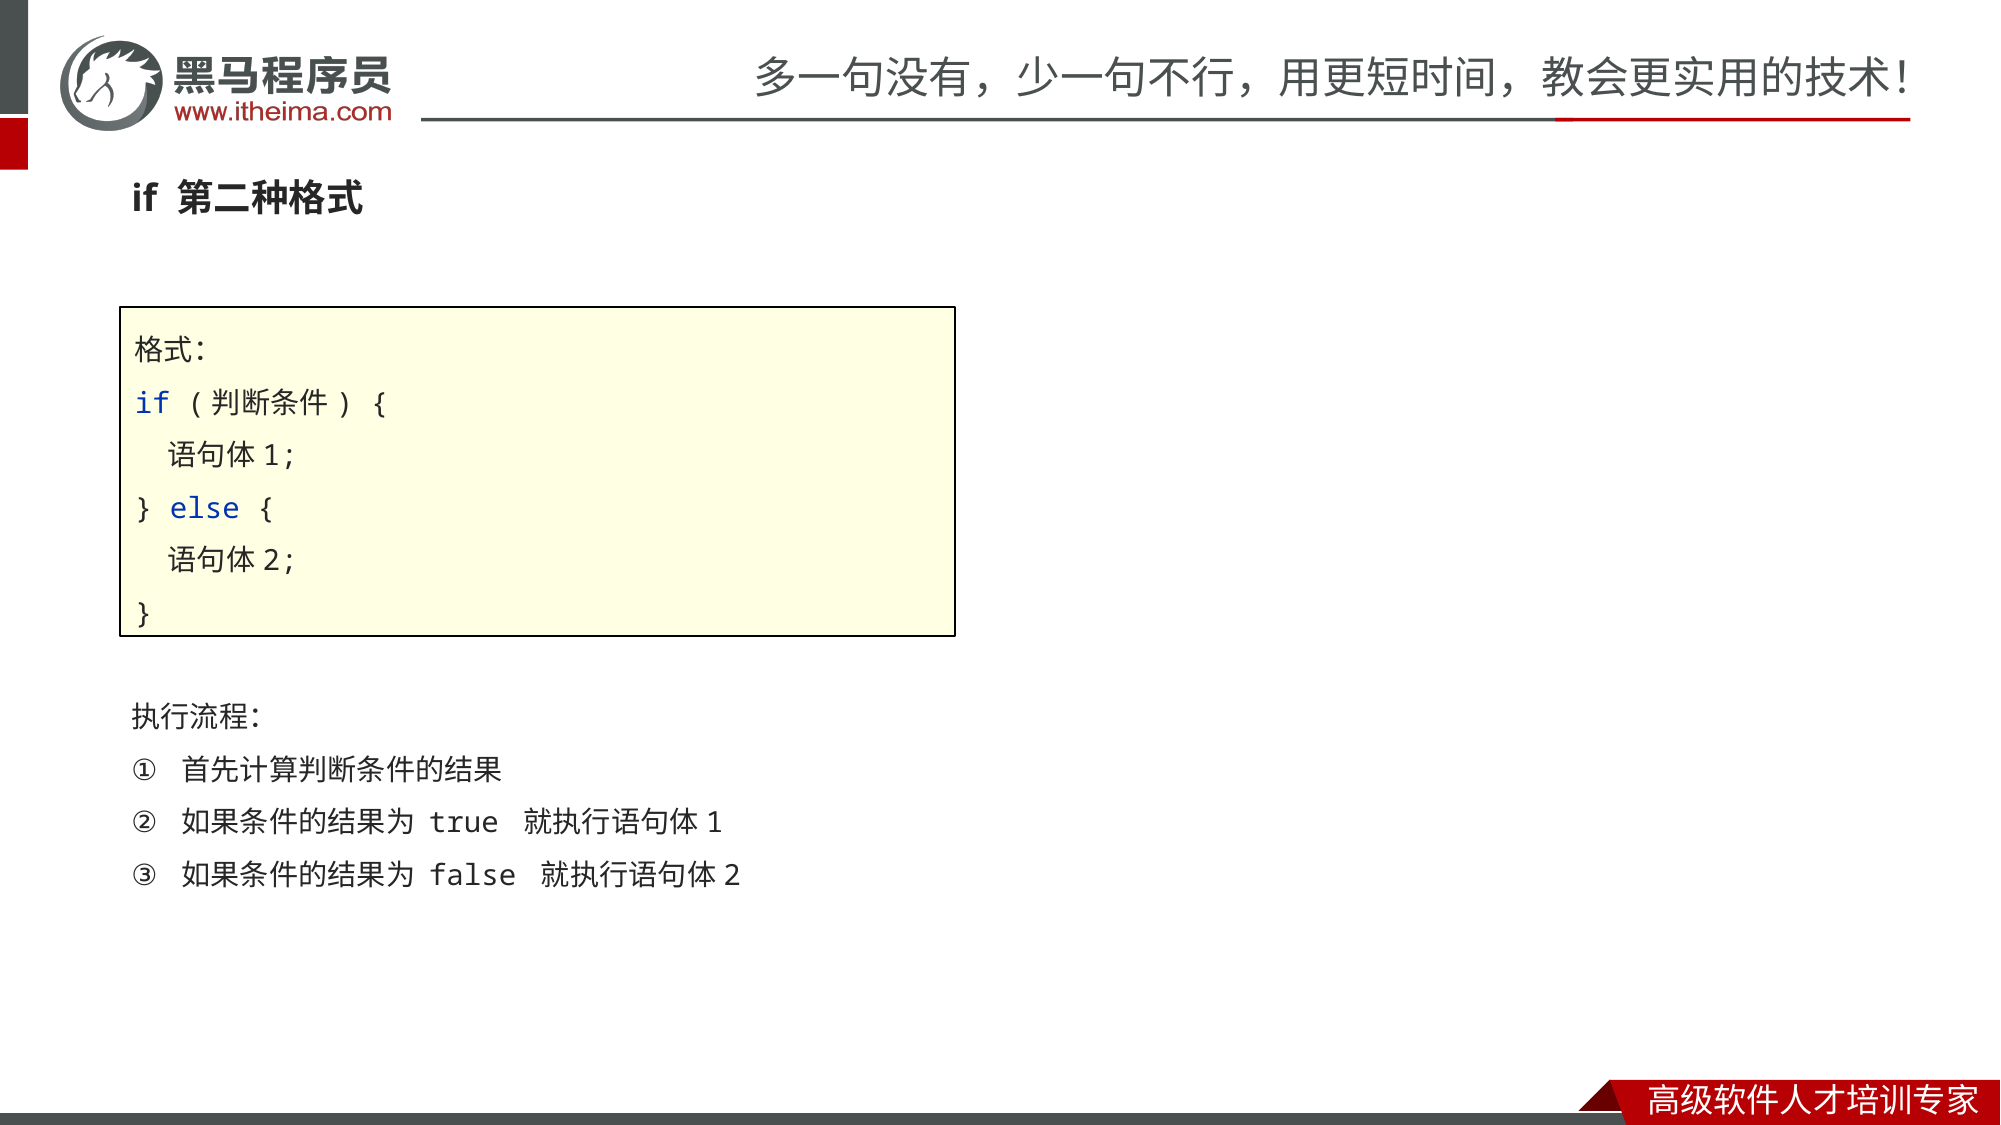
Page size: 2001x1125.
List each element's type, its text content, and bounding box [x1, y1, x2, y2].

picture [14, 0, 453, 179]
text_box 执行流程： 首先计算判断条件的结果 如果条件的结果为 true 就执行语句体1 如果条件的结果为 false 就执行语句体2 [116, 673, 1186, 899]
text_box if 第二种格式 [116, 154, 1880, 239]
text_box 格式： if (判断条件) { 语句体1; } else { 语句体2; } [120, 306, 955, 637]
title [116, 40, 1556, 125]
